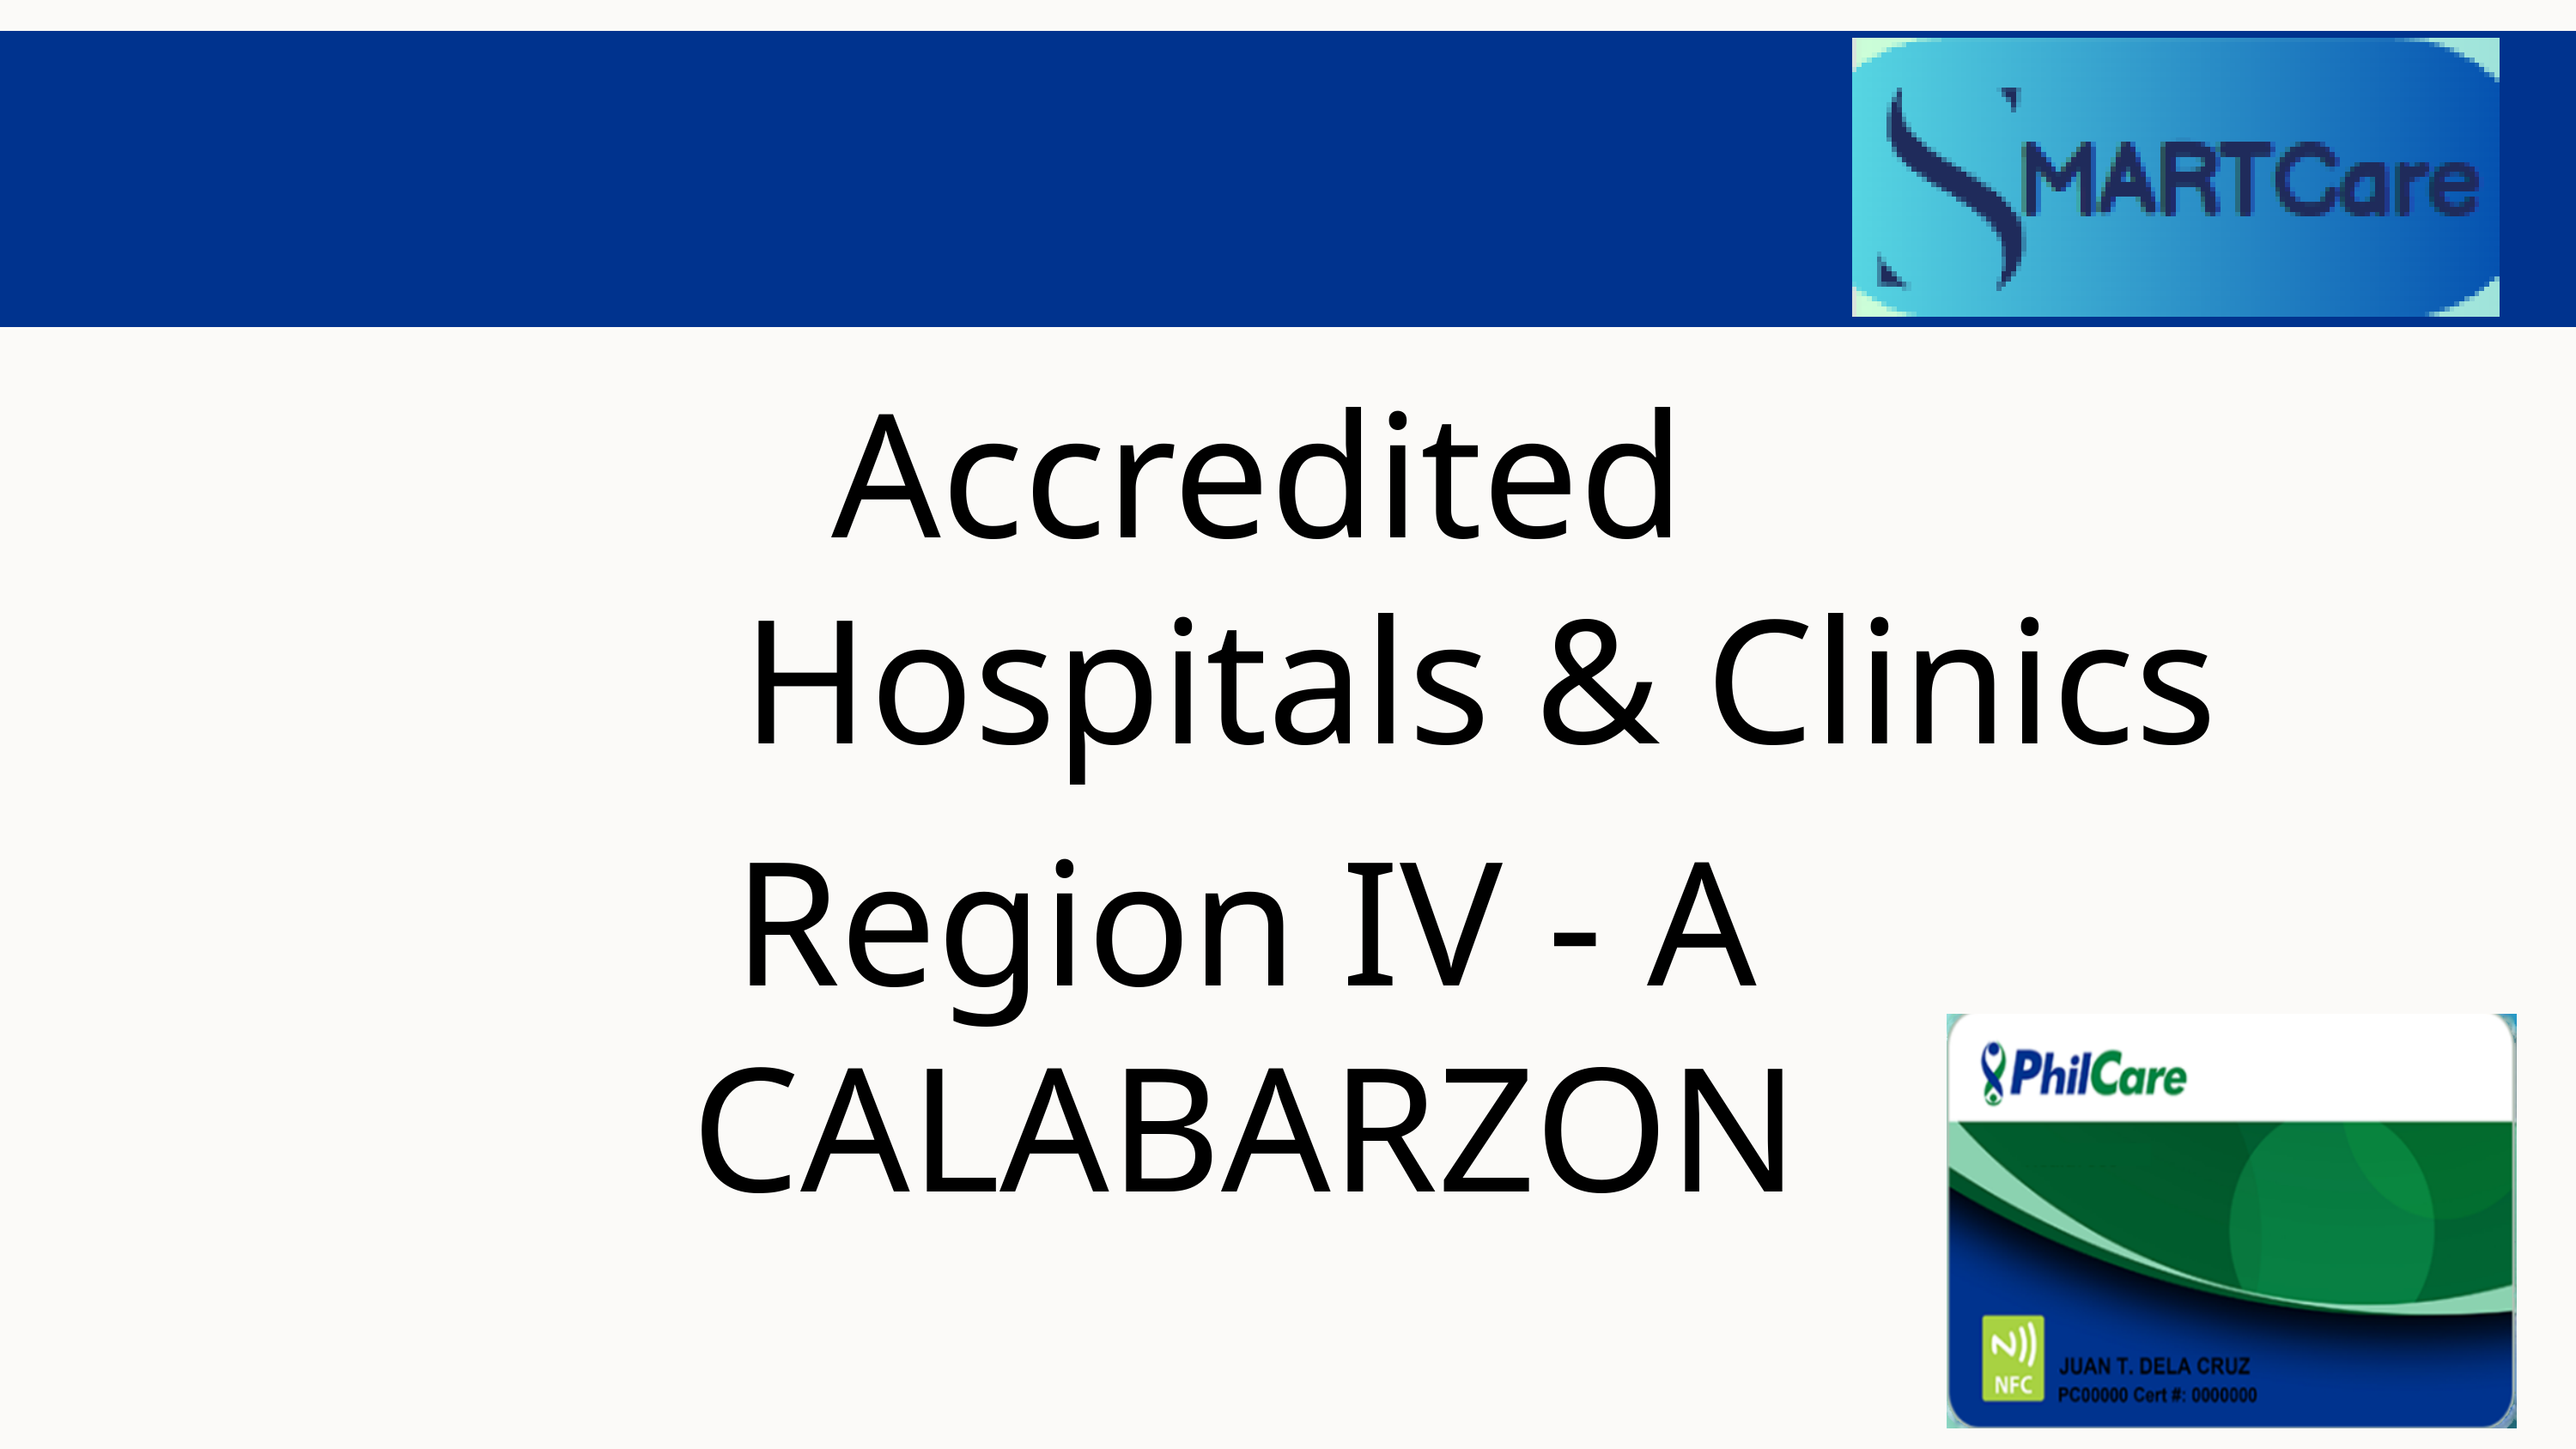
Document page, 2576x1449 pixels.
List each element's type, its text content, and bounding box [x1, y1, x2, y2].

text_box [0, 30, 2576, 328]
text_box Accredited Hospitals & Clinics [214, 359, 1848, 785]
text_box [1852, 37, 2517, 1429]
text_box Region IV - A CALABARZON [214, 808, 1848, 1233]
